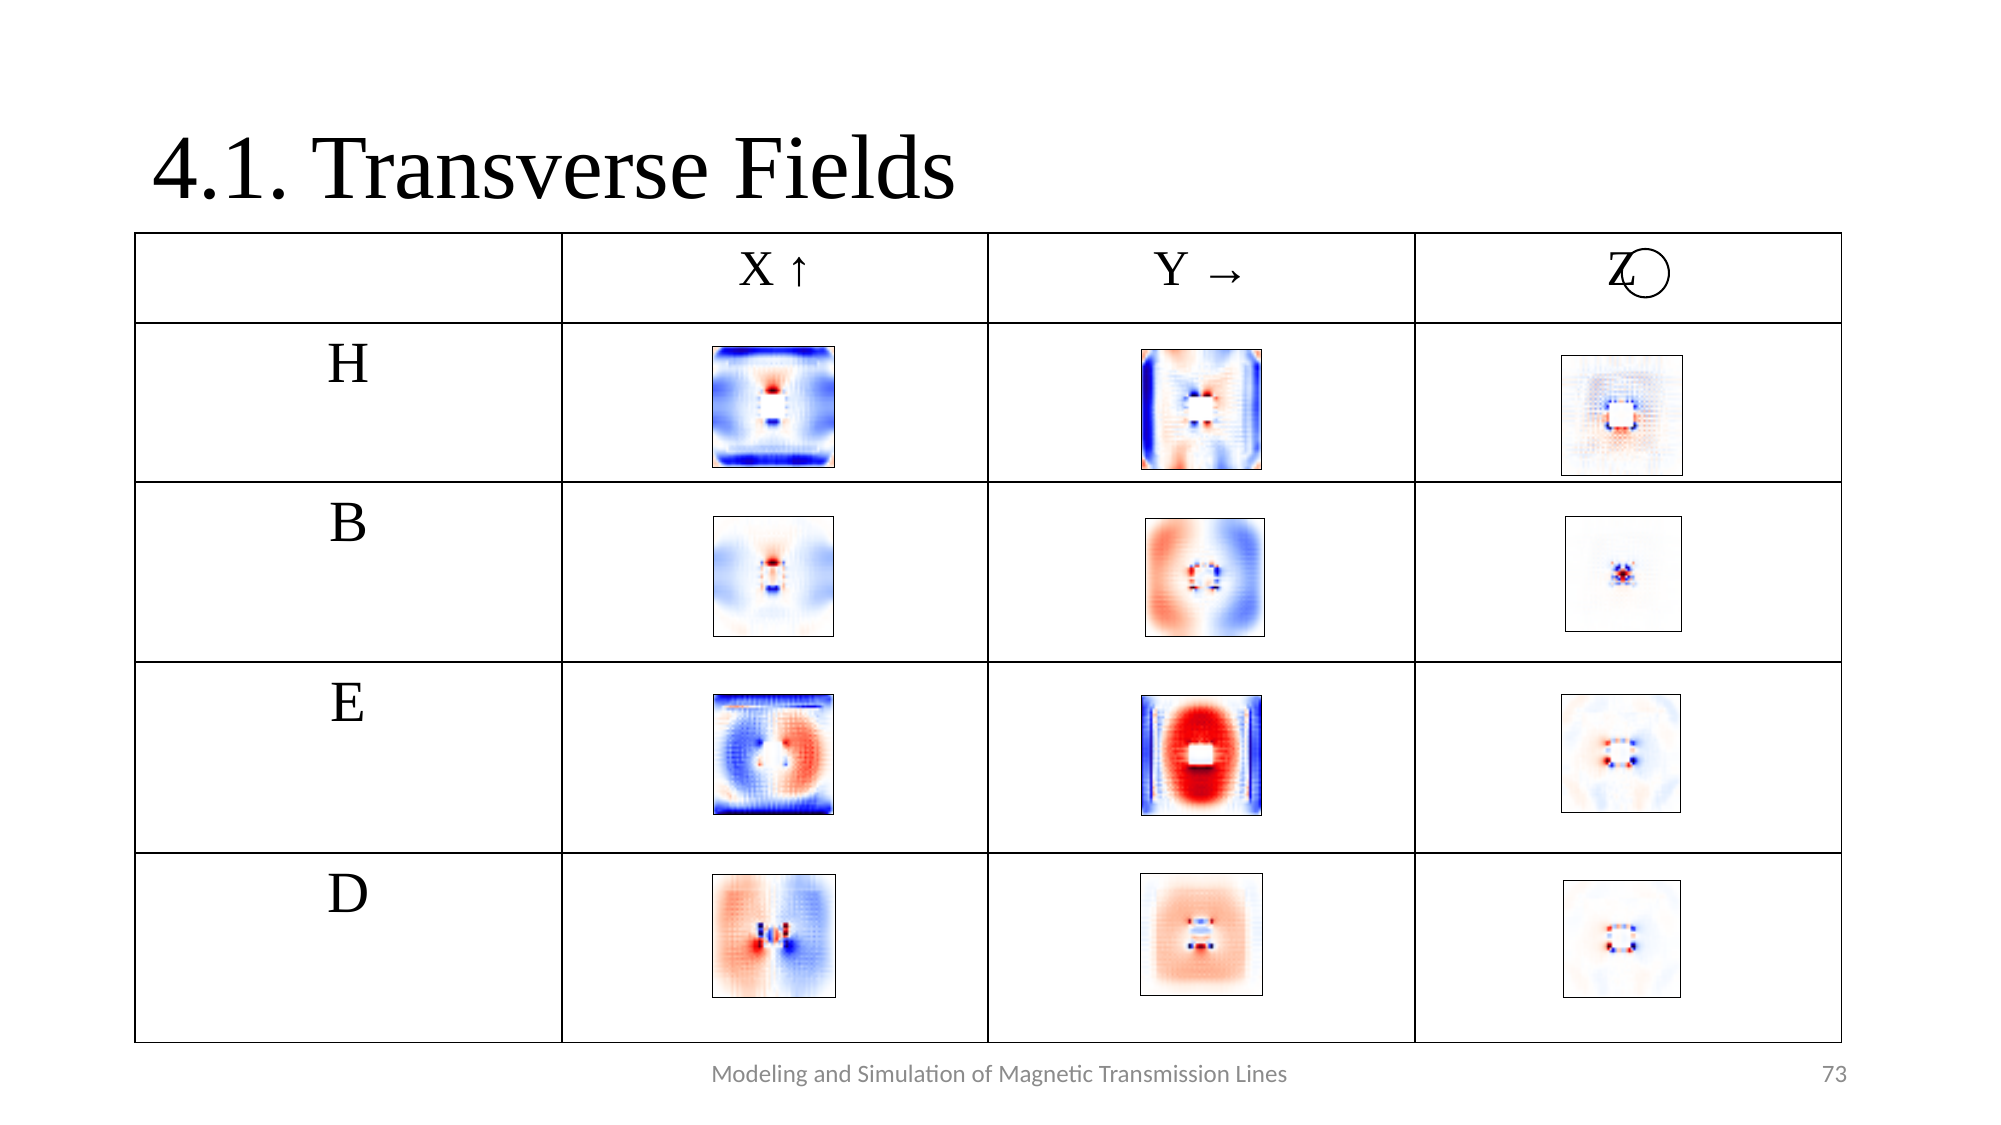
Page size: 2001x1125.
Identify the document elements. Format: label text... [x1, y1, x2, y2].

footer Modeling and Simulation of Magnetic Transmission Lines [662, 1042, 1338, 1103]
picture [712, 346, 835, 468]
picture [1140, 873, 1262, 996]
picture [712, 873, 836, 998]
picture [1141, 349, 1262, 470]
picture [1565, 516, 1682, 632]
picture [1141, 695, 1262, 816]
slide_number 73 [1412, 1042, 1863, 1103]
picture [1563, 880, 1681, 998]
picture [1145, 518, 1265, 638]
picture [713, 694, 834, 815]
text_box [1621, 278, 1631, 283]
text_box [1623, 278, 1670, 299]
picture [1561, 355, 1683, 476]
picture [713, 516, 834, 637]
title 4.1. Transverse Fields [137, 59, 1863, 278]
picture [1561, 694, 1681, 813]
